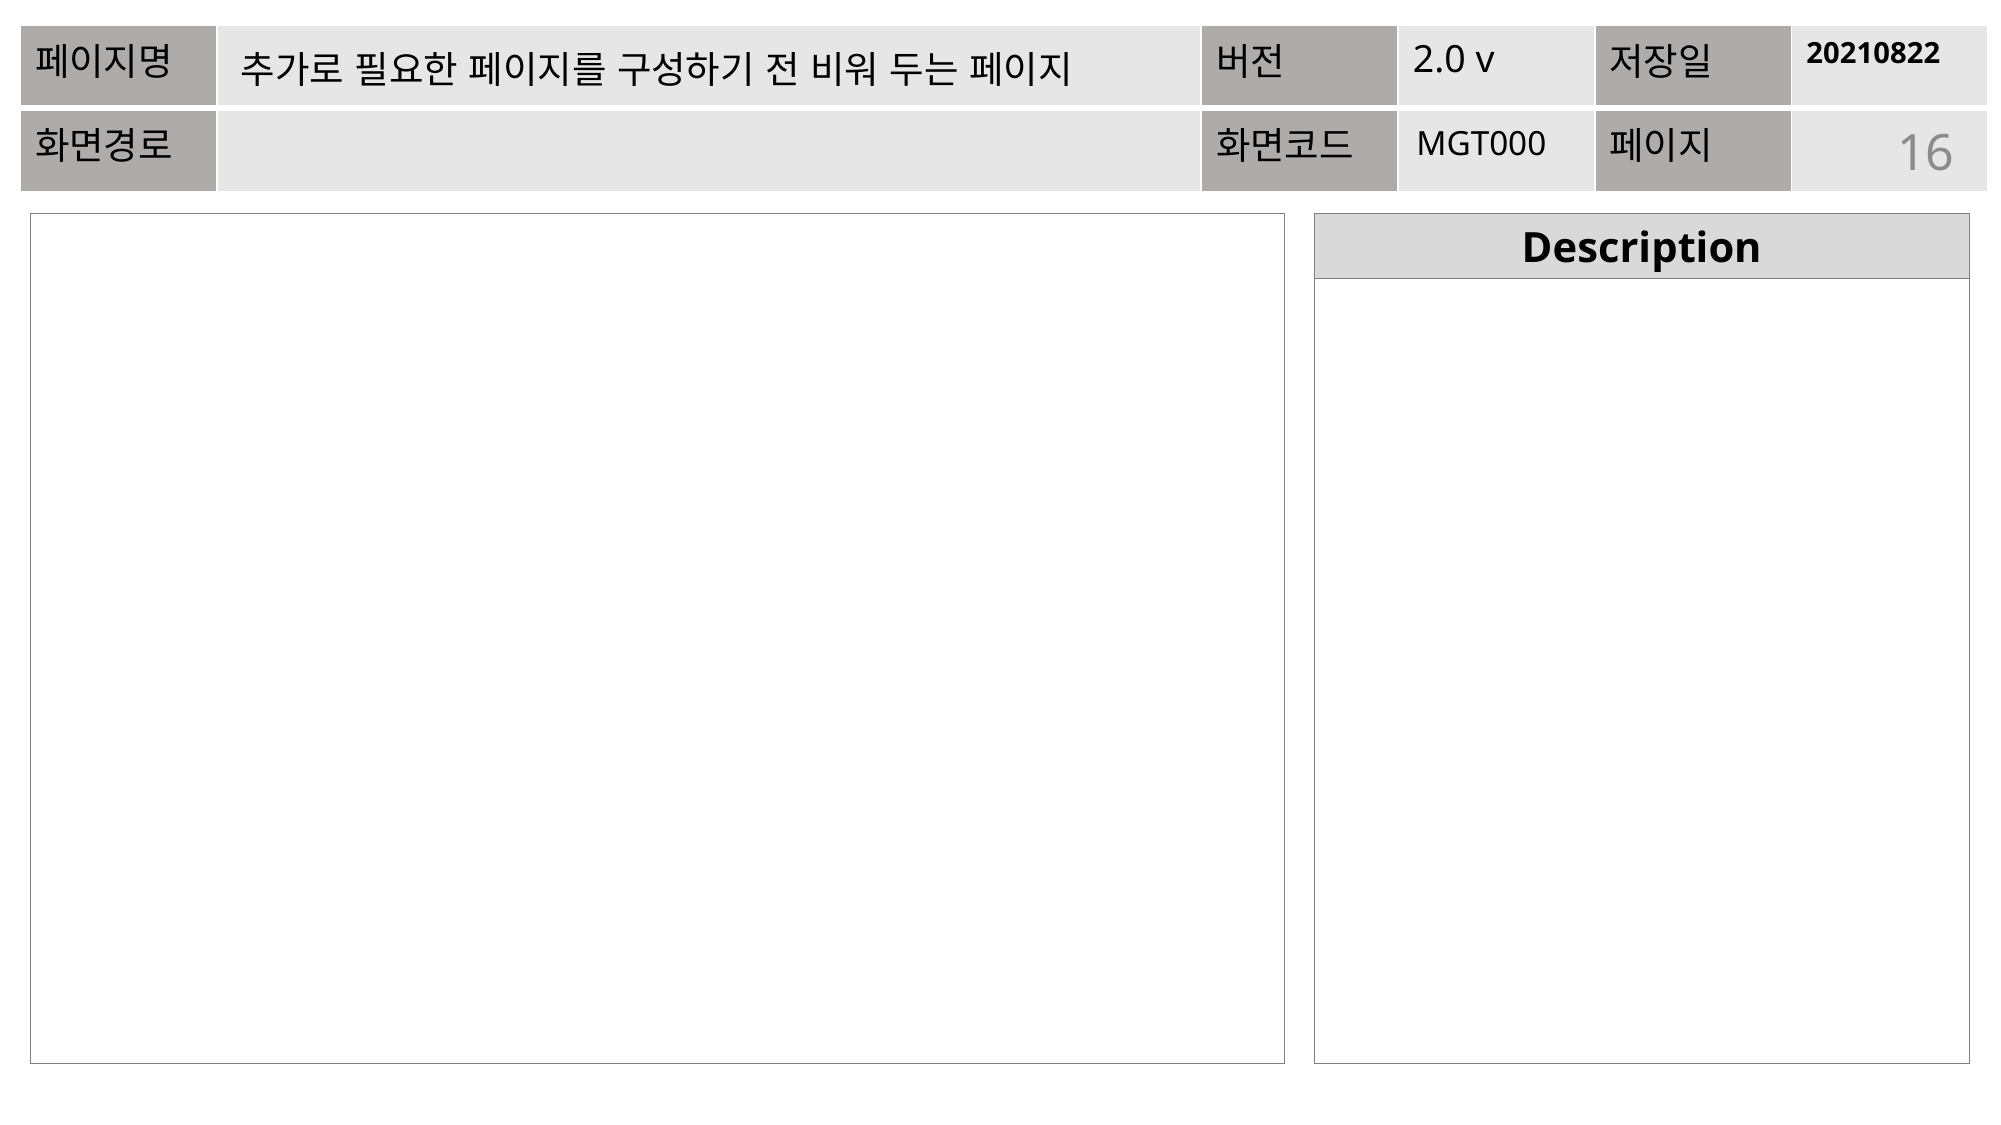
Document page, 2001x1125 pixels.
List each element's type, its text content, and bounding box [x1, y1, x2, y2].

slide_number 16 [1791, 116, 1970, 192]
list MGT000 [1401, 119, 1580, 185]
list 추가로 필요한 페이지를 구성하기 전 비워 두는 페이지 [225, 43, 1169, 120]
